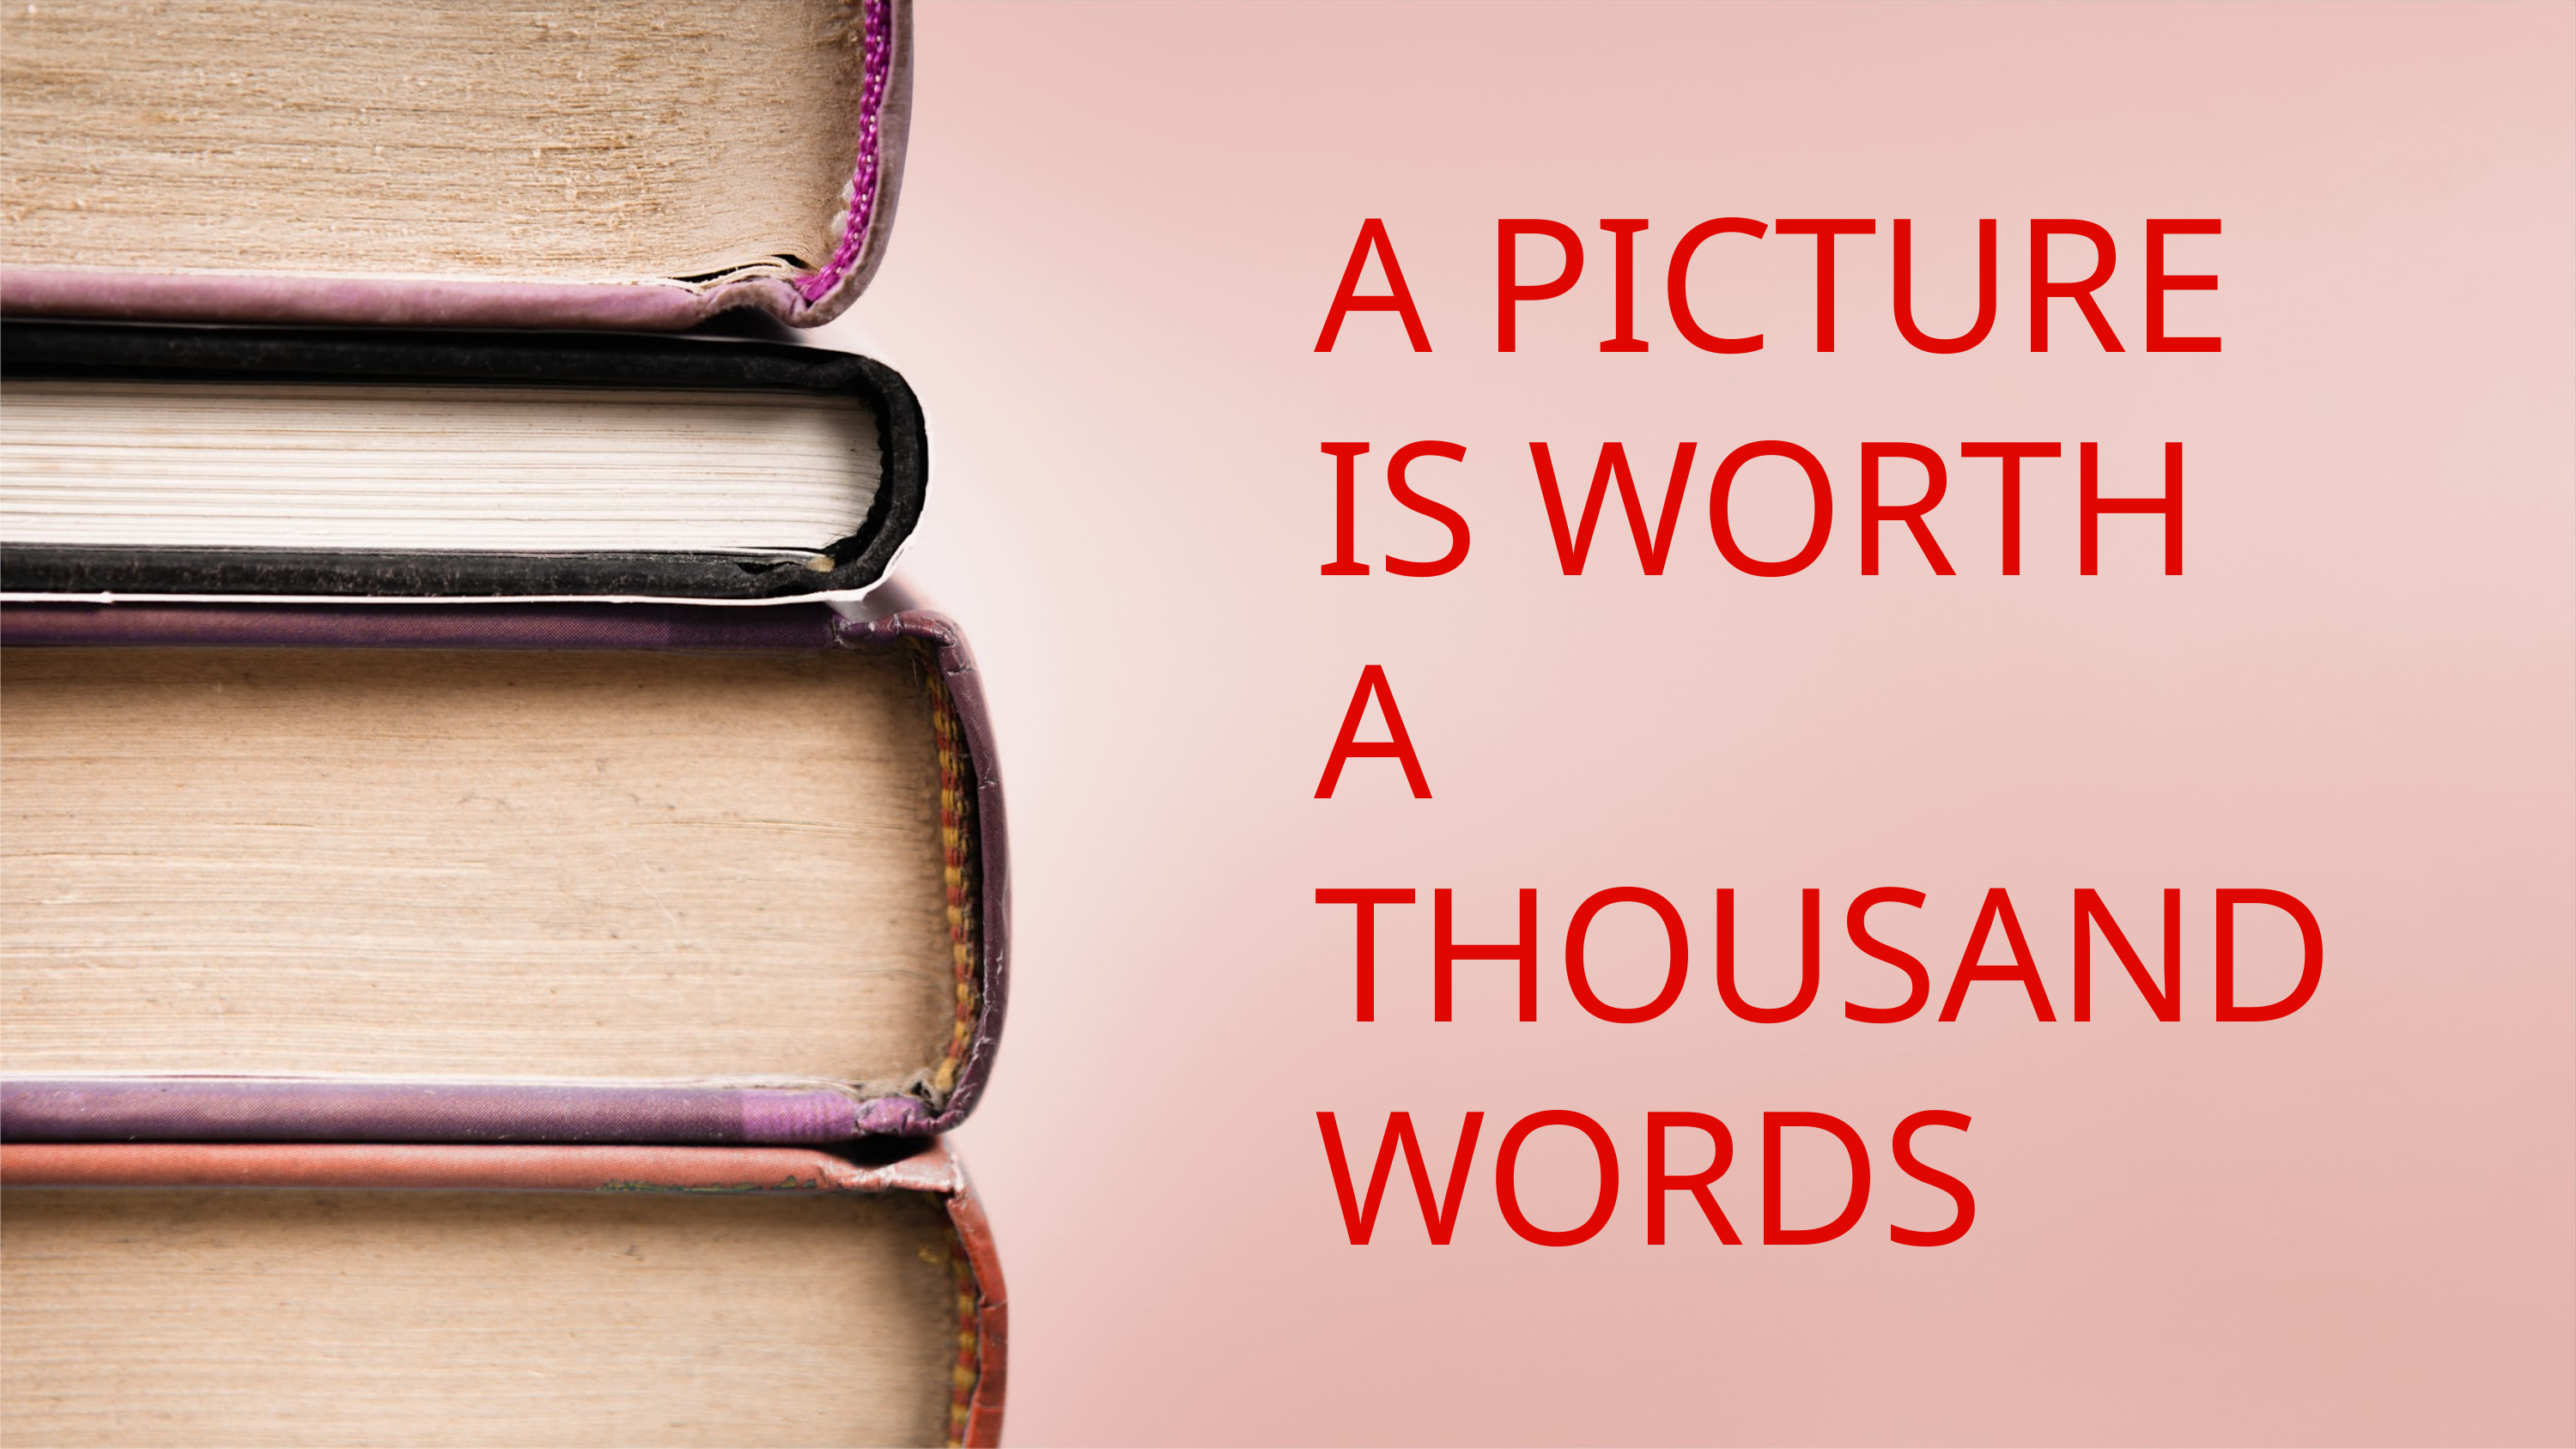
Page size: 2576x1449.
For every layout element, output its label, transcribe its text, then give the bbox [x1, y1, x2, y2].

title A PICTURE IS WORTH A THOUSAND WORDS [1288, 152, 2373, 1296]
picture [0, 0, 2576, 1449]
